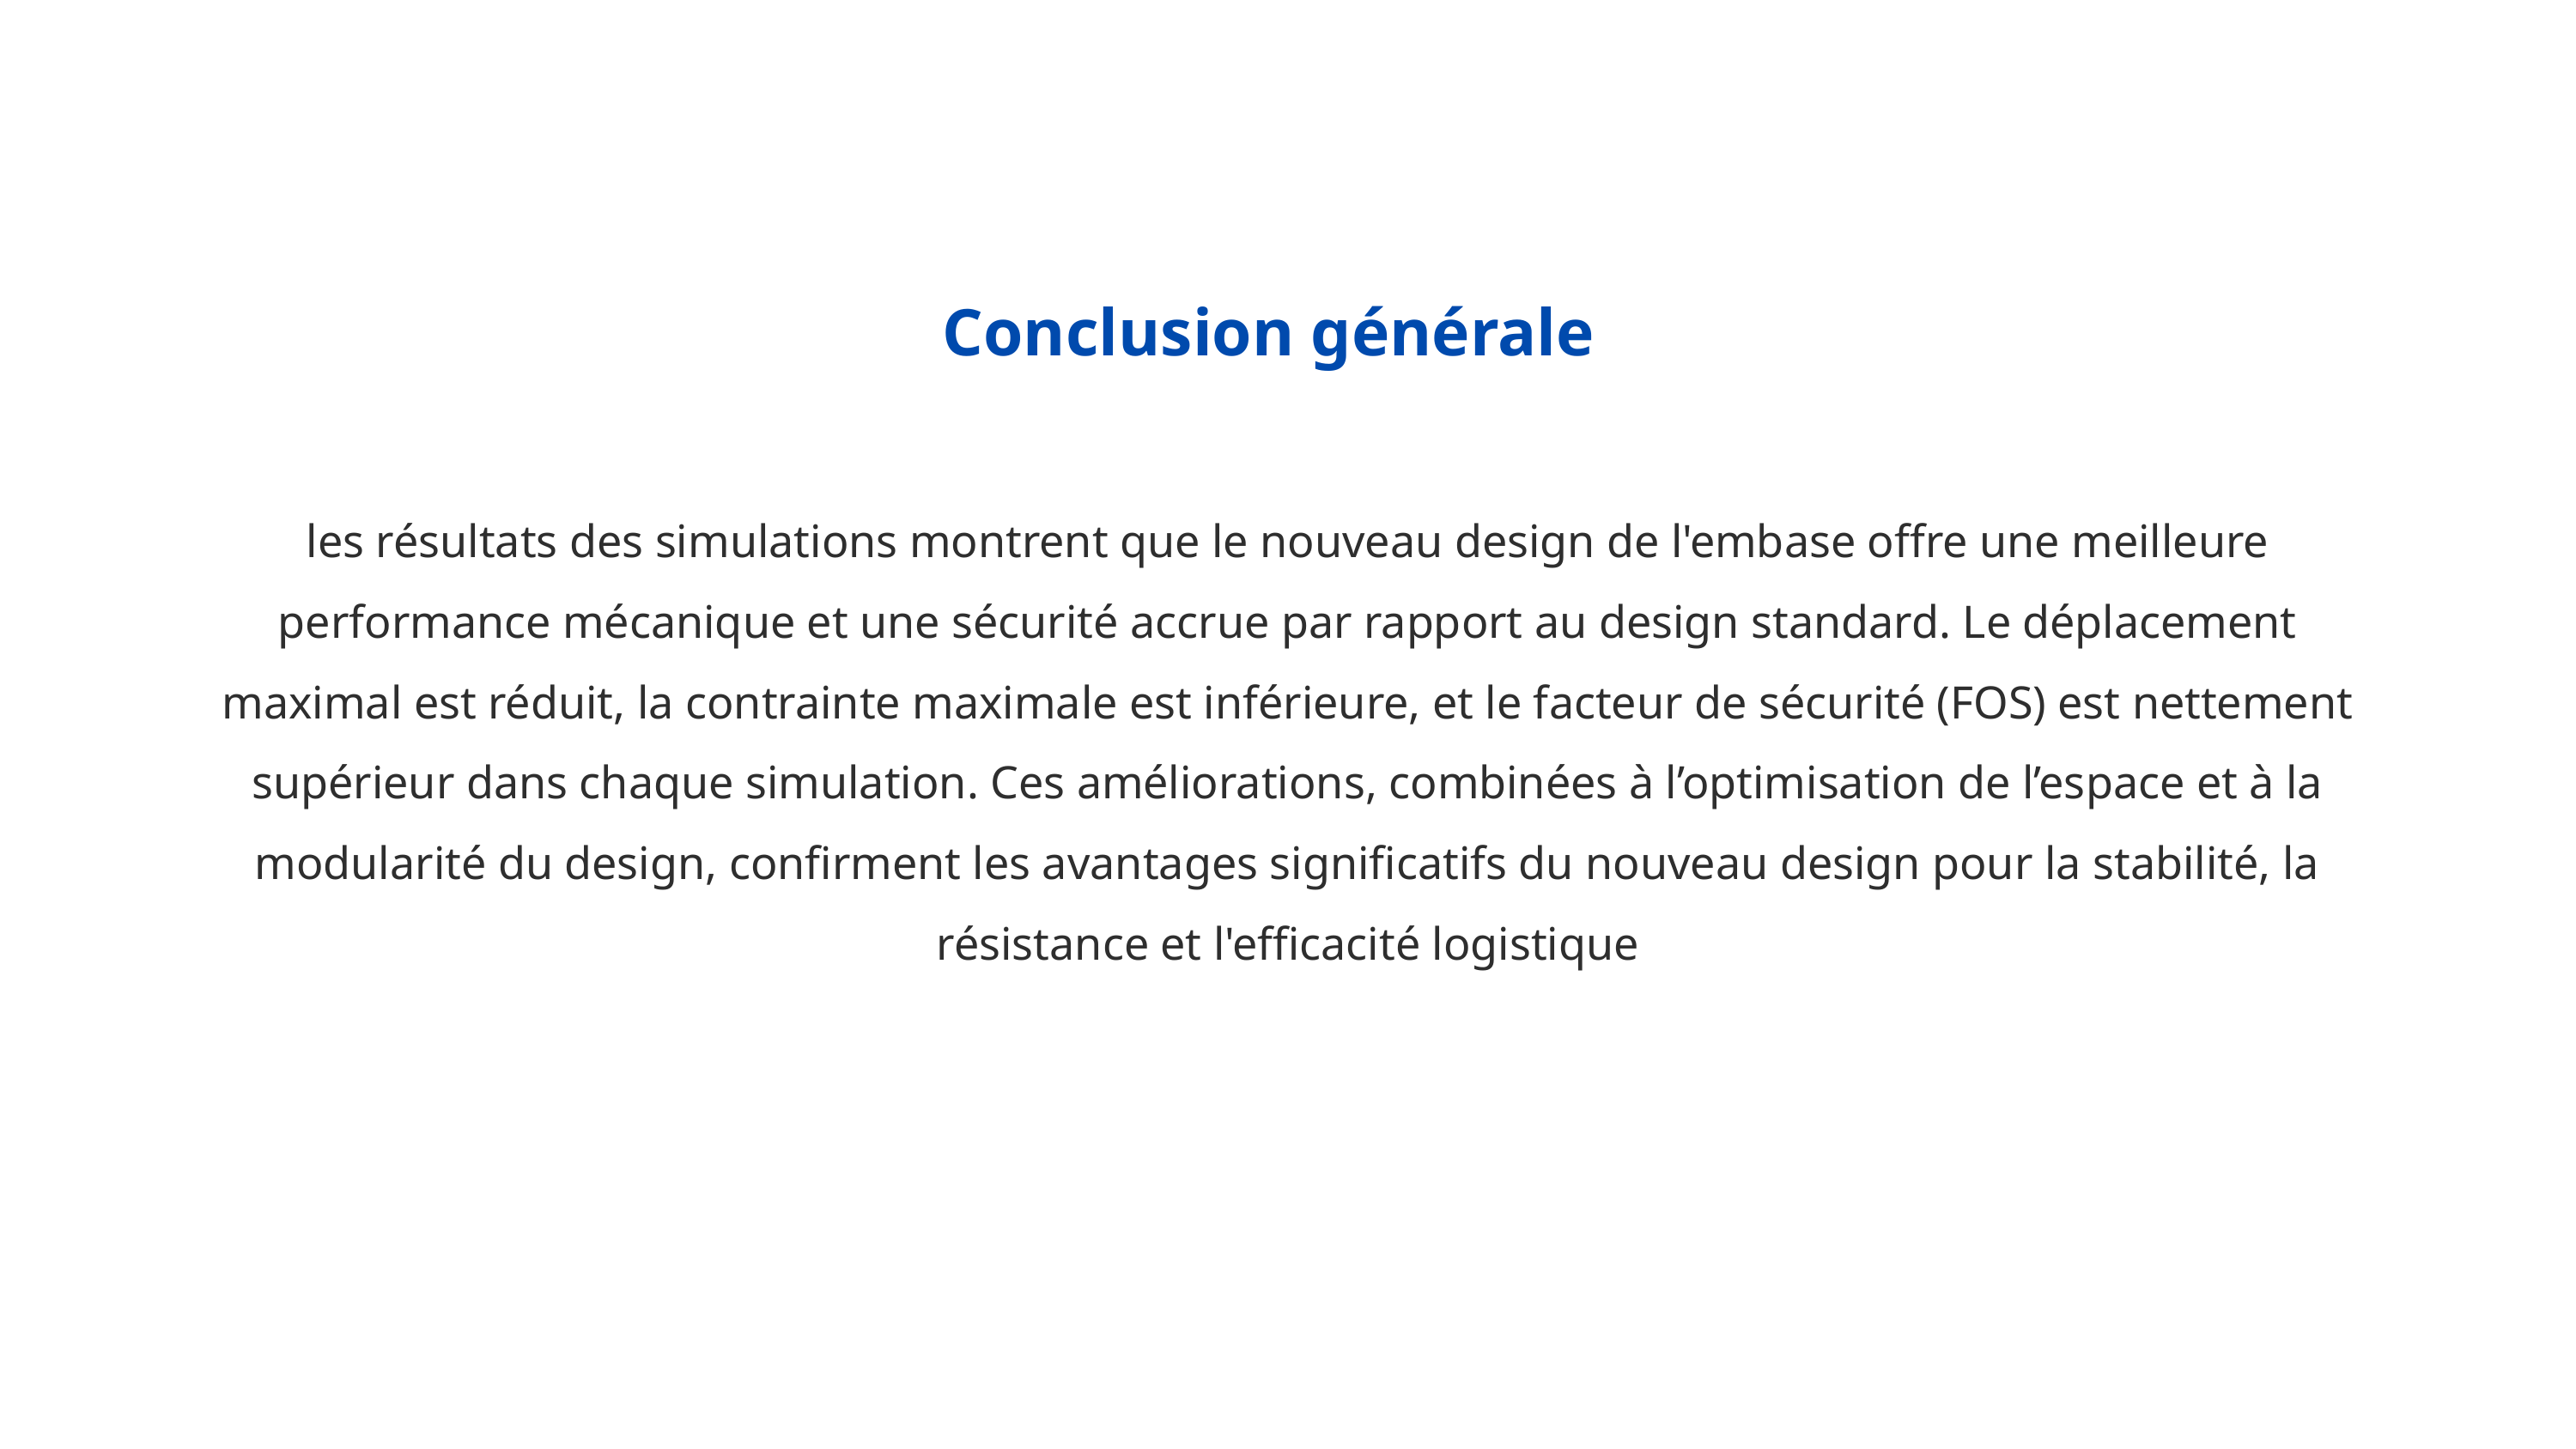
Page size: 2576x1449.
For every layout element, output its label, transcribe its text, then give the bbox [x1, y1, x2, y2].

text_box les résultats des simulations montrent que le nouveau design de l'embase offre une meilleure performance mécanique et une sécurité accrue par rapport au design standard. Le déplacement maximal est réduit, la contrainte maximale est inférieure, et le facteur de sécurité (FOS) est nettement supérieur dans chaque simulation. Ces améliorations, combinées à l’optimisation de l’espace et à la modularité du design, confirment les avantages significatifs du nouveau design pour la stabilité, la résistance et l'efficacité logistique [187, 479, 2389, 975]
text_box Conclusion générale [0, 155, 2555, 369]
